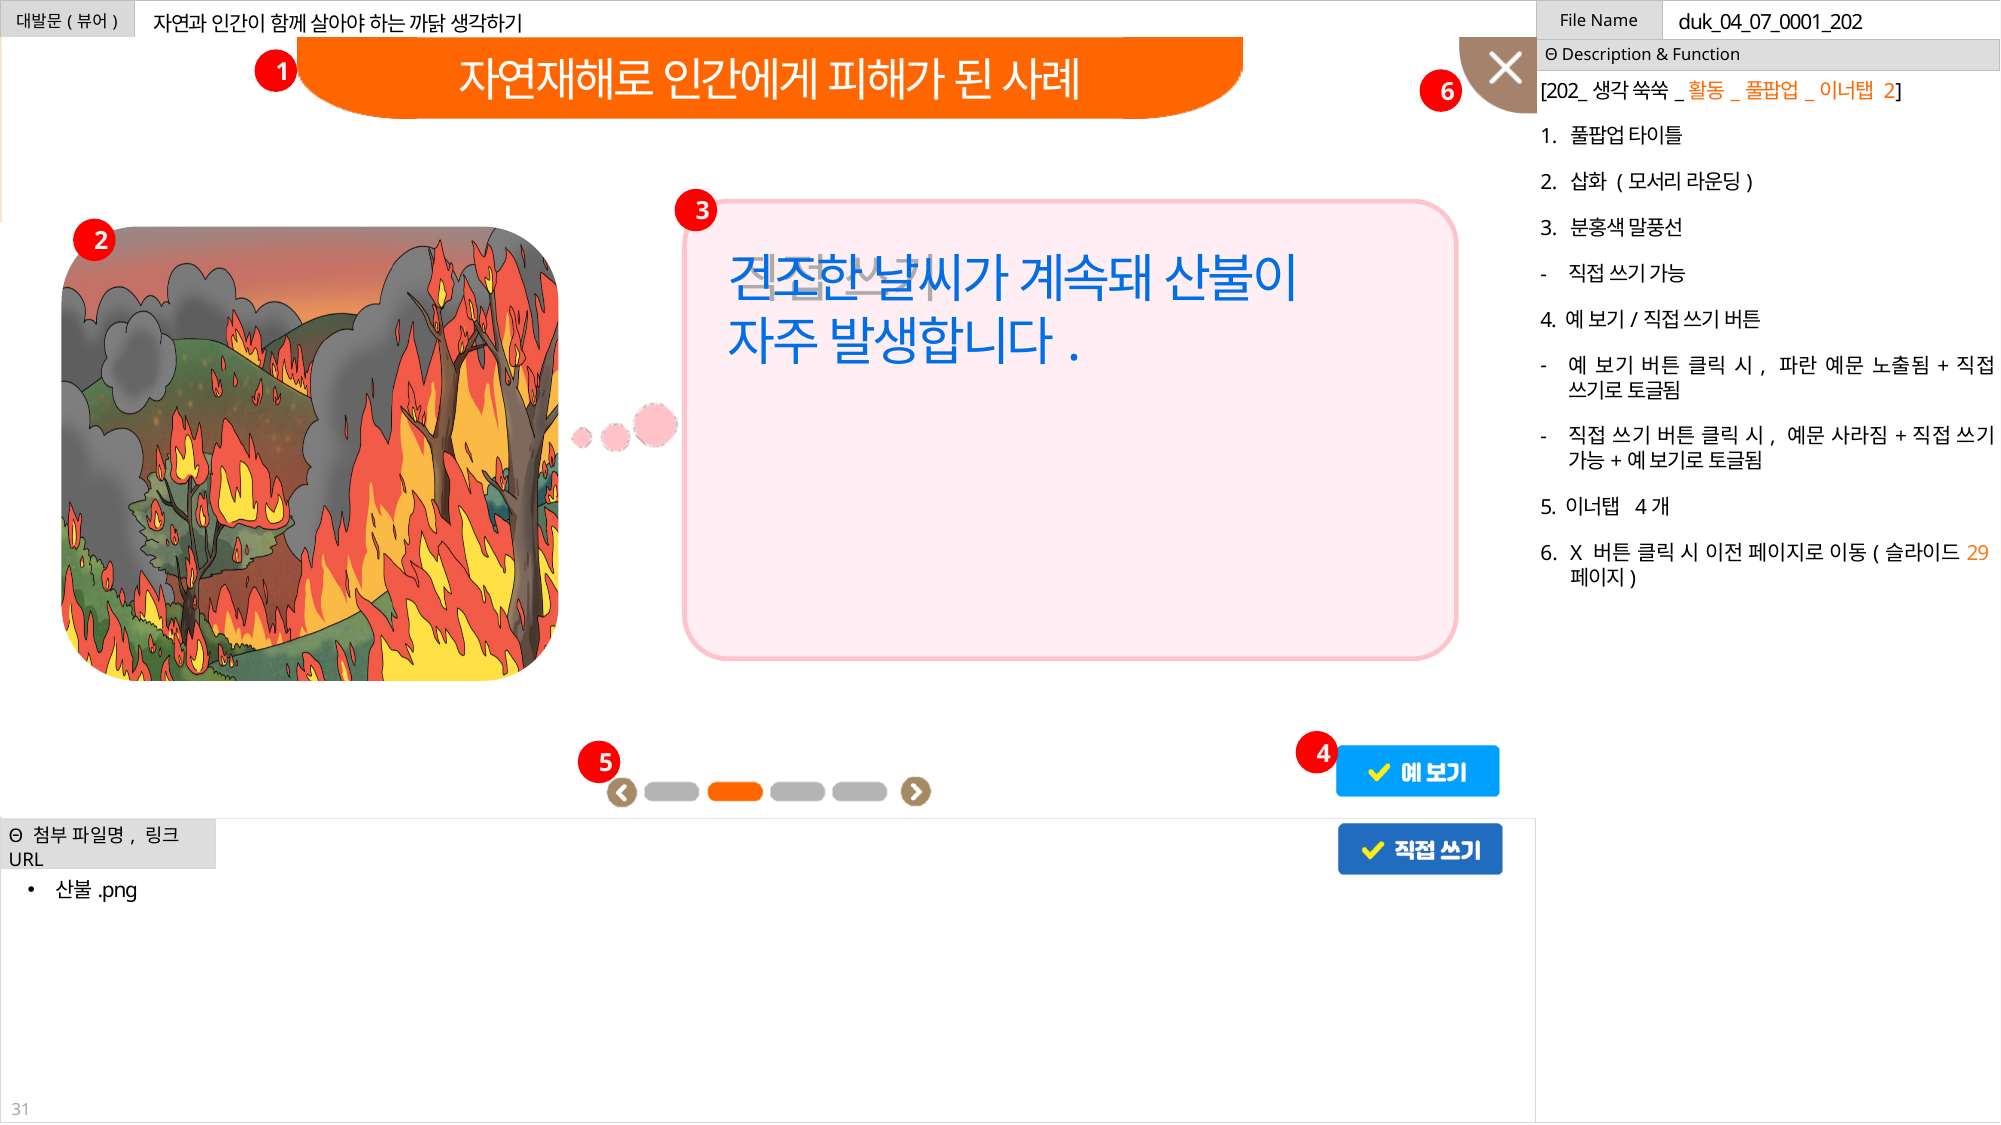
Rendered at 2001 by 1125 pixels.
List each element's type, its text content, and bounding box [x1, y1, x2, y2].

list duk_04_07_0001_202 [1660, 0, 2000, 39]
list 산불.png [21, 866, 1518, 905]
picture [588, 386, 664, 477]
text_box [2, 37, 1537, 819]
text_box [589, 765, 947, 819]
picture [1336, 745, 1500, 797]
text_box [297, 37, 1243, 119]
picture [61, 226, 559, 681]
list 자연과 인간이 함께 살아야 하는 까닭 생각하기 [135, 0, 1535, 37]
list [202_생각 쑥쑥_활동_풀팝업_이너탭 2] 풀팝업 타이틀 삽화 (모서리 라운딩) 분홍색 말풍선 직접 쓰기 가능 4. 예 보기/직접 쓰기 버튼 예 보기 버튼 클릭 시, 파란 예문 노출됨+직접 쓰기로 토글됨 직접 쓰기 버튼 클릭 시, 예문 사라짐+직접 쓰기 가능+예 보기로 토글됨 5. 이너탭 4개 X 버튼 클릭 시 이전 페이지로 이동(슬라이드29페이지) [1537, 71, 2000, 818]
picture [1338, 823, 1503, 875]
